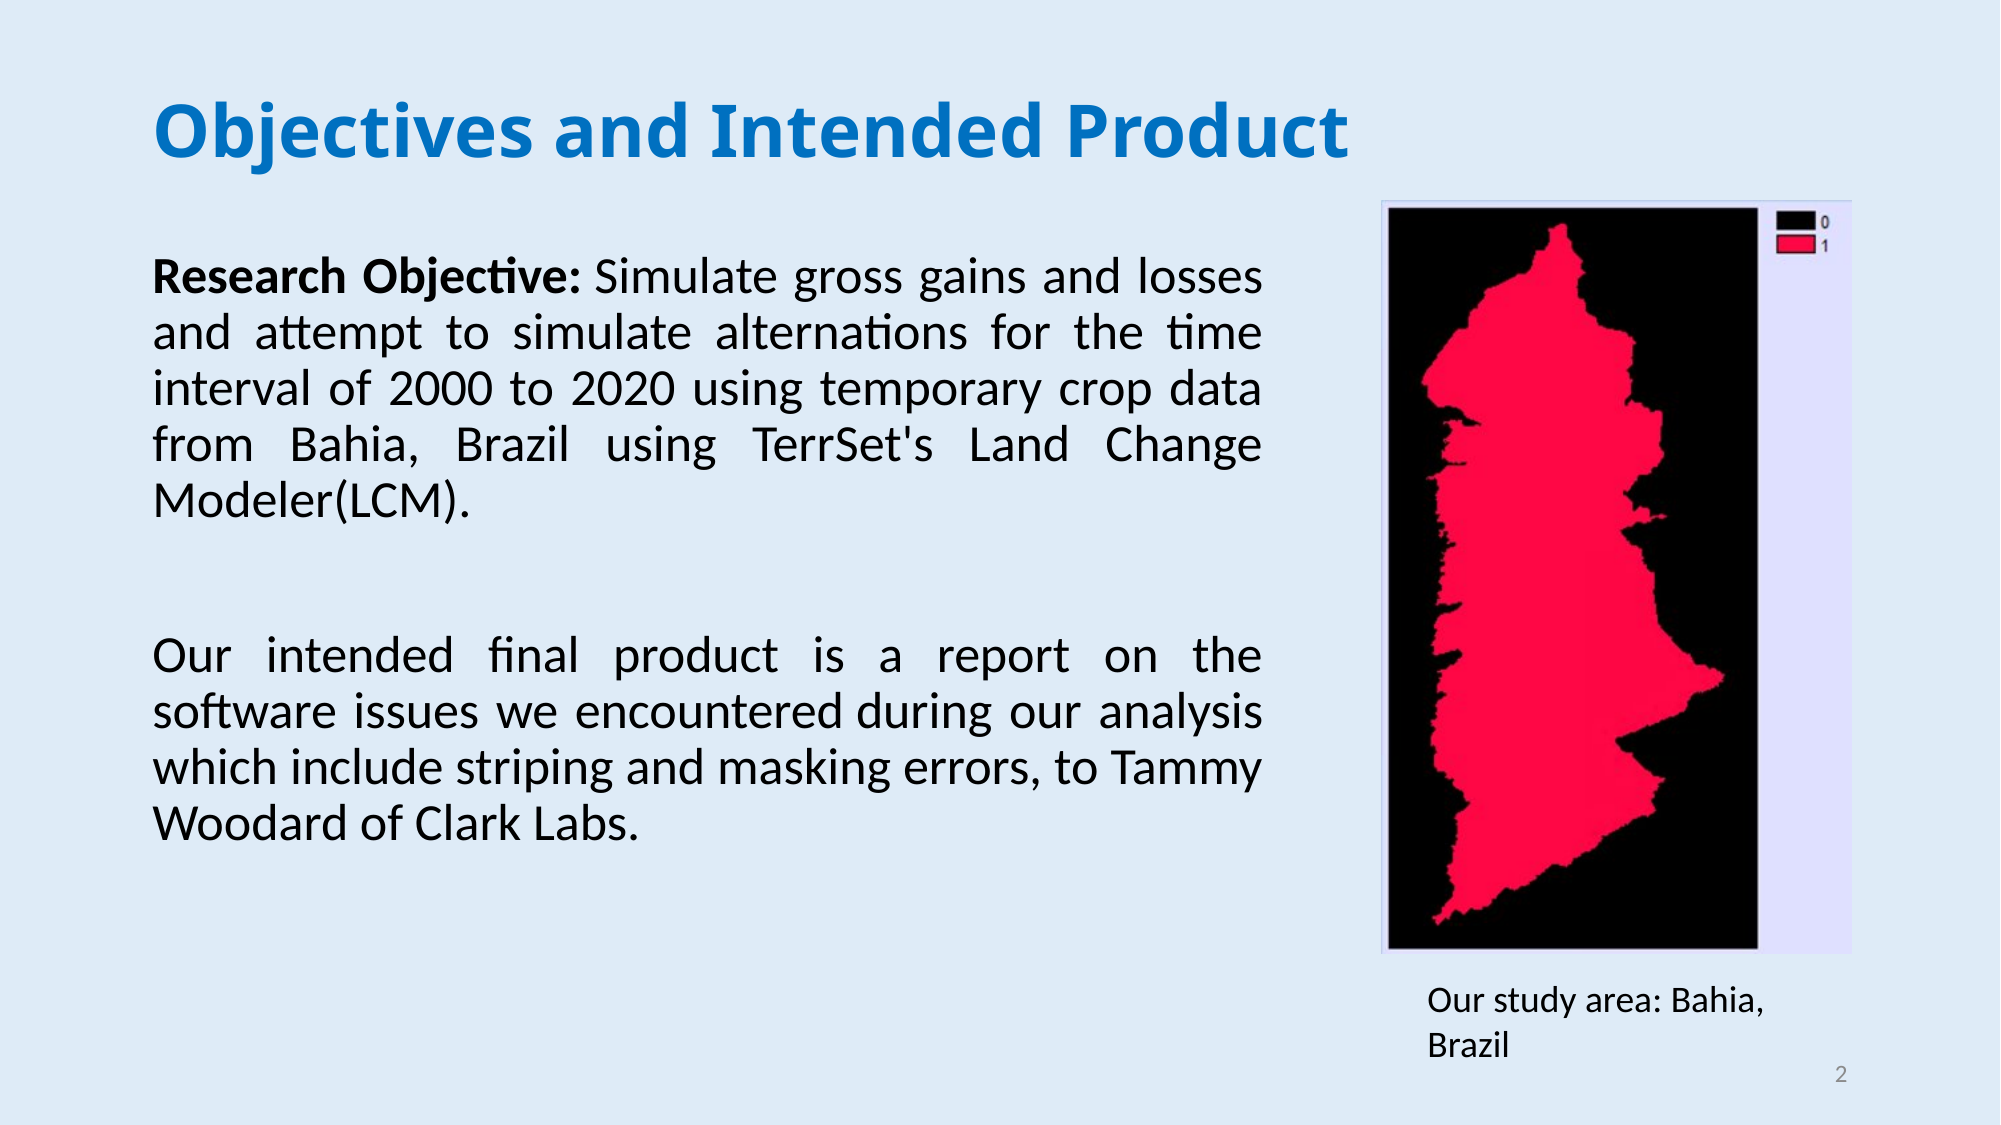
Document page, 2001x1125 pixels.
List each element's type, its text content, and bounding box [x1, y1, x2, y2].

list Research Objective: Simulate gross gains and losses and attempt to simulate alternations for the time interval of 2000 to 2020 using temporary crop data from Bahia, Brazil using TerrSet's Land Change Modeler(LCM). Our intended final product is a report on the software issues we encountered during our analysis which include striping and masking errors, to Tammy Woodard of Clark Labs. [137, 240, 1279, 1054]
title Objectives and Intended Product [137, 59, 1863, 209]
slide_number 2 [1412, 1042, 1863, 1103]
text_box Our study area: Bahia, Brazil [1412, 967, 1819, 1073]
picture [1381, 200, 1852, 954]
